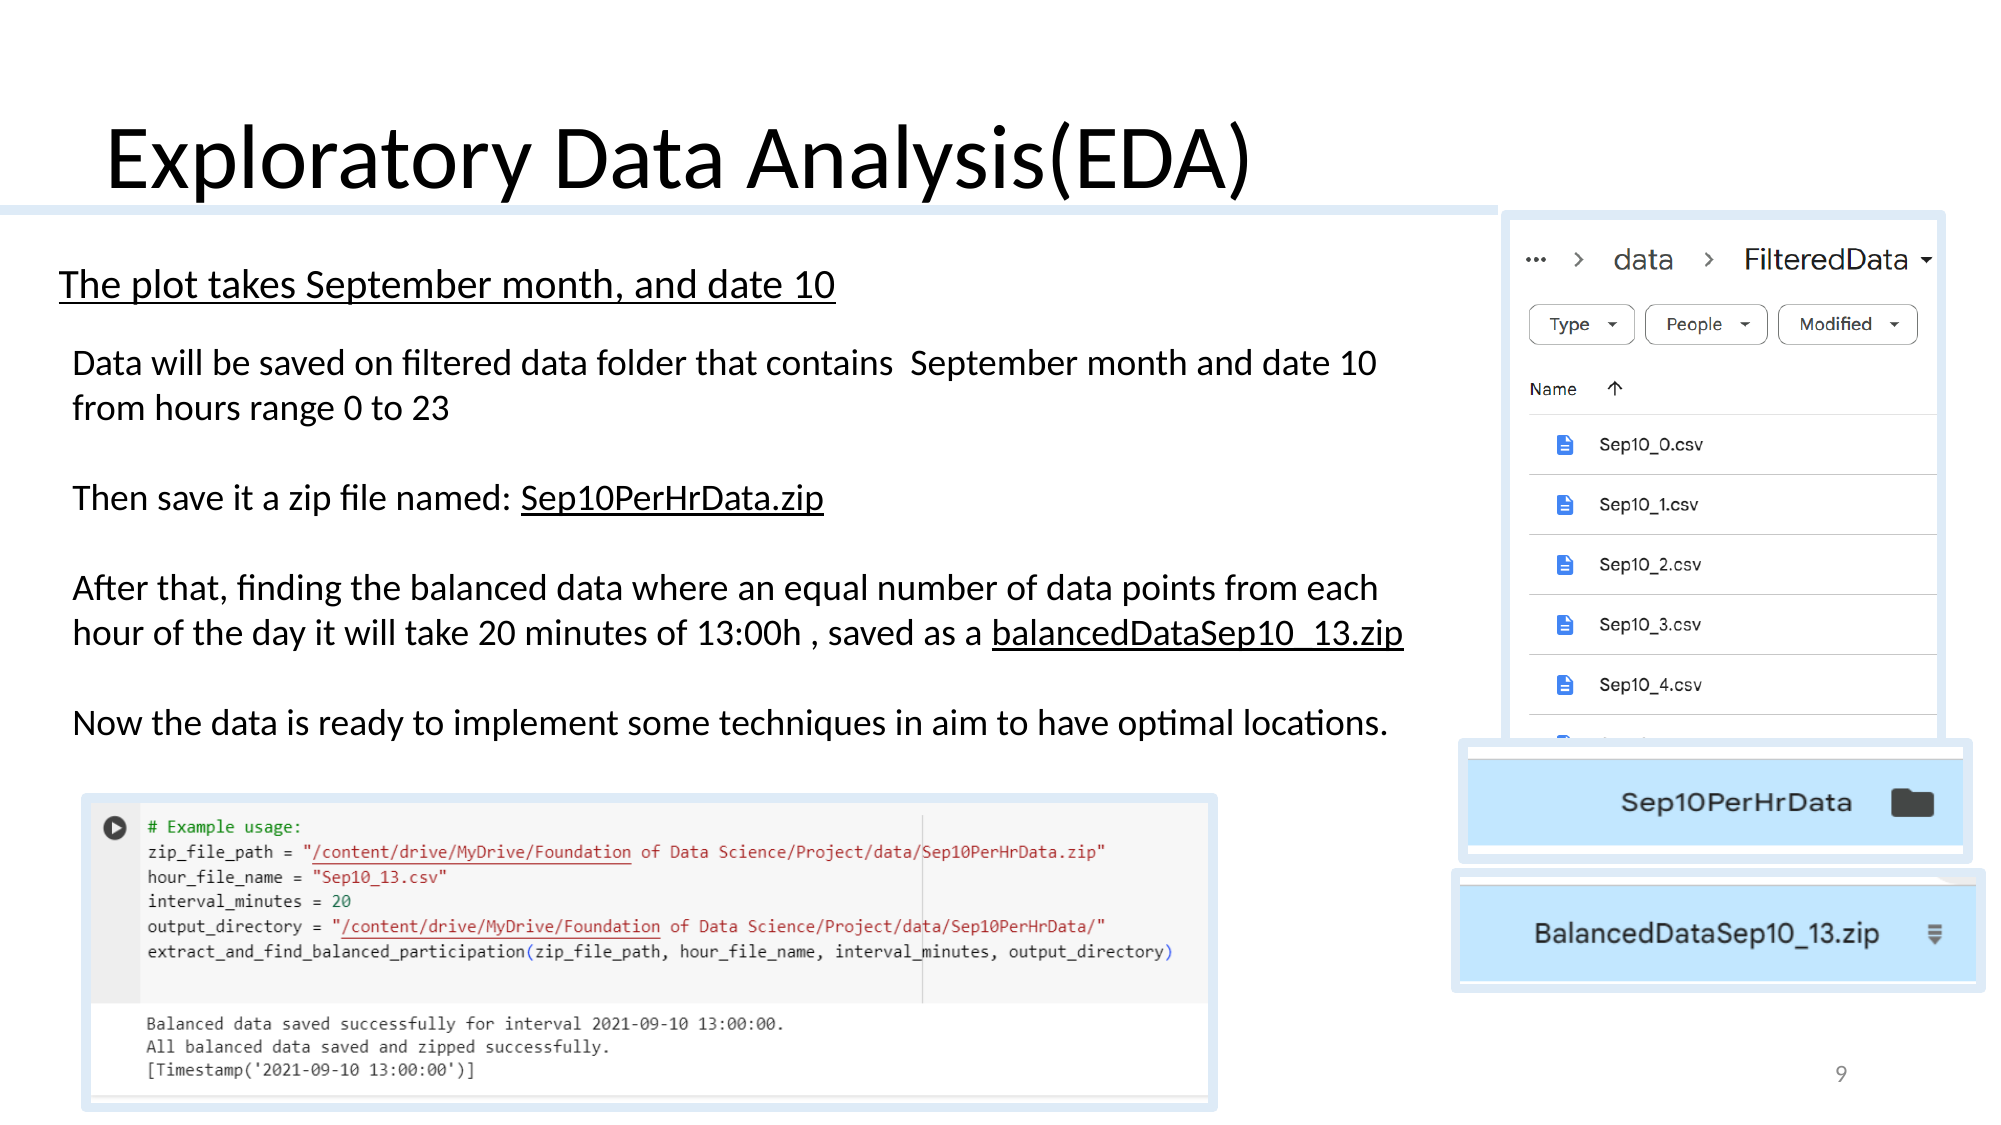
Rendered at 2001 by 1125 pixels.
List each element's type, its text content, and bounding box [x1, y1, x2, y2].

title Exploratory Data Analysis(EDA) [90, 50, 1816, 268]
text_box Data will be saved on filtered data folder that contains September month and date 10 from hours range 0 to 23 Then save it a zip file named: Sep10PerHrData.zip After that, finding the balanced data where an equal number of data points from each hour of the day it will take 20 minutes of 13:00h , saved as a balancedDataSep10_13.zip Now the data is ready to implement some techniques in aim to have optimal locations. [57, 330, 1449, 751]
picture [90, 802, 1209, 1103]
slide_number 9 [1412, 1042, 1863, 1103]
picture [1467, 219, 1964, 855]
text_box The plot takes September month, and date 10 [0, 249, 969, 315]
picture [1460, 877, 1977, 985]
text_box [0, 205, 90, 215]
